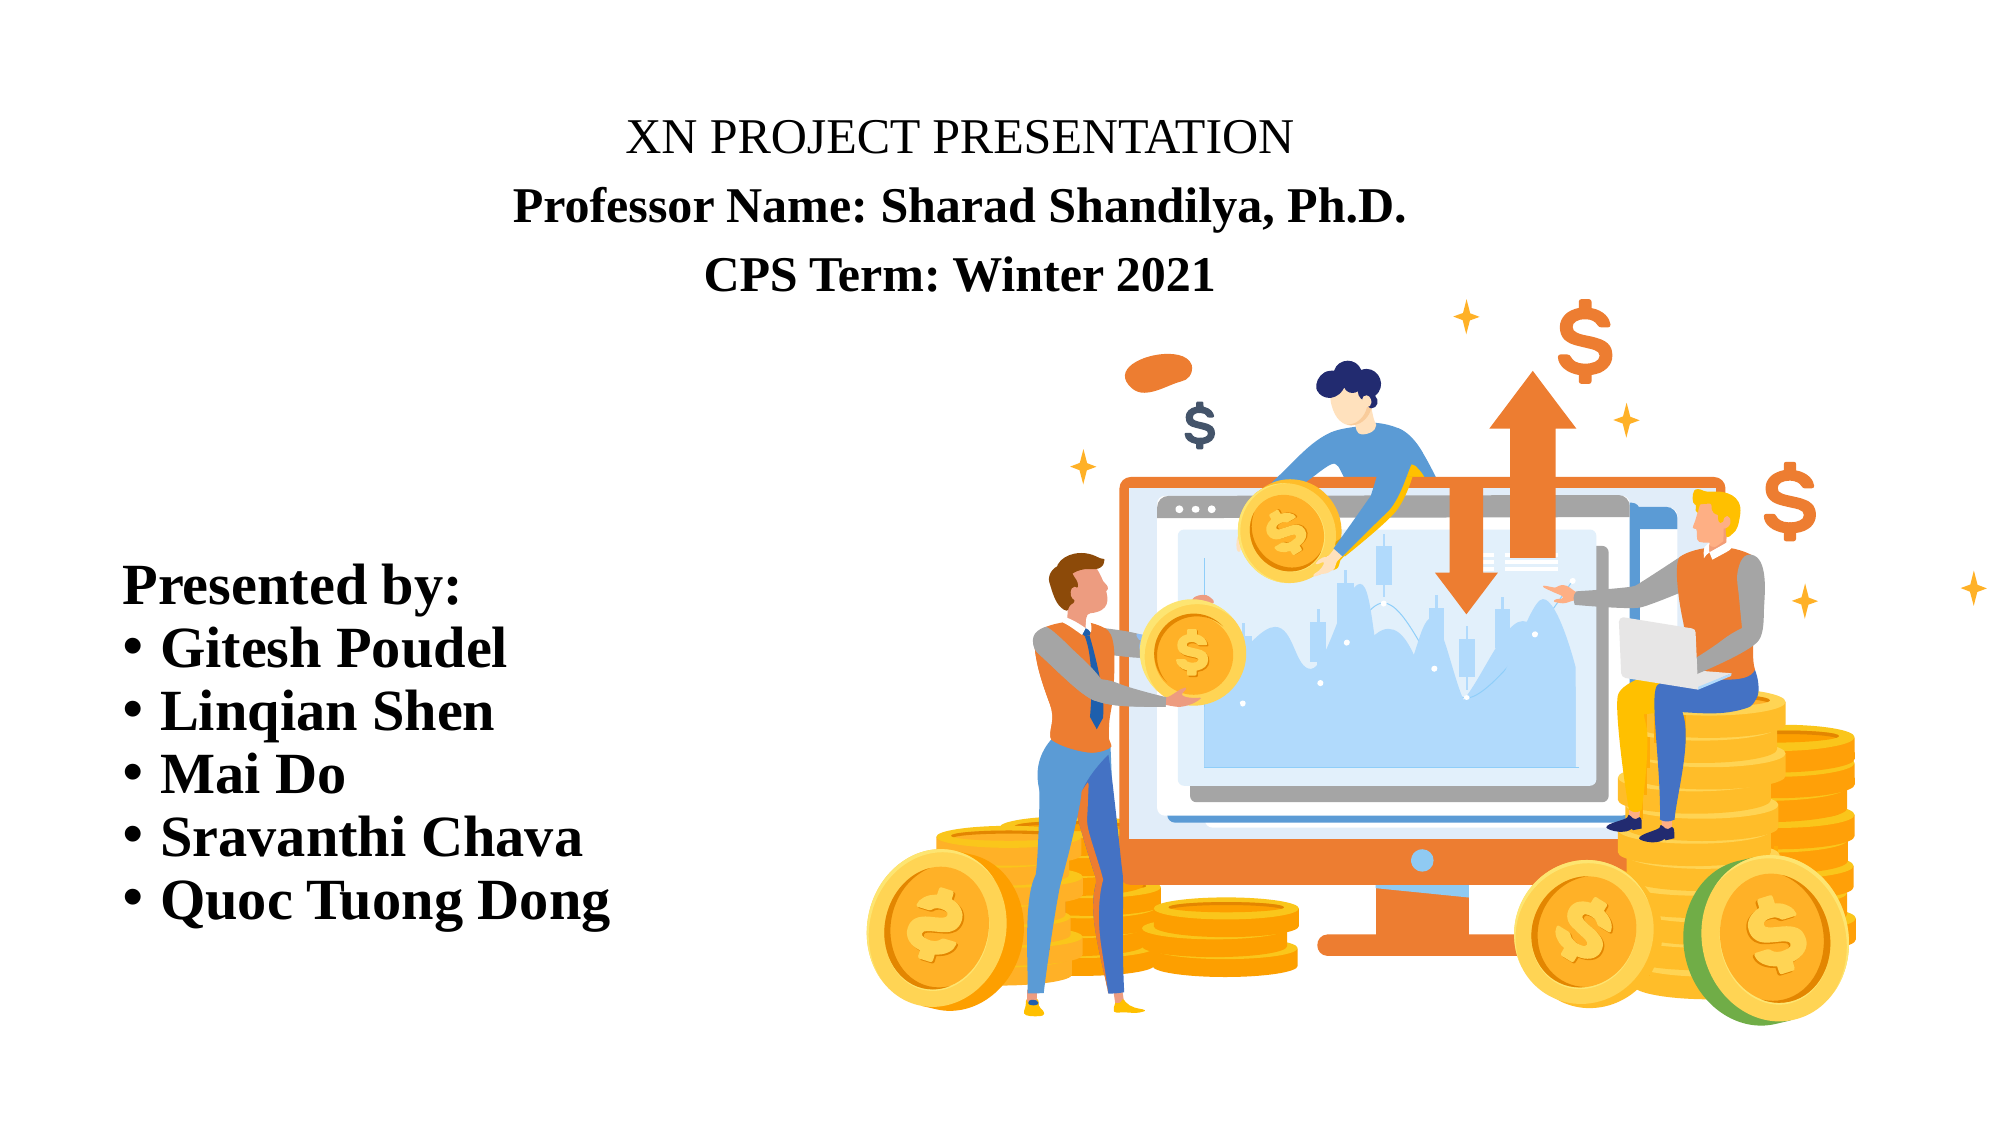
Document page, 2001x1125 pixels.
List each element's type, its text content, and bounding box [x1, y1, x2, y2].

subtitle Presented by: Gitesh Poudel Linqian Shen Mai Do Sravanthi Chava Quoc Tuong Dong [102, 464, 962, 1057]
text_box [859, 299, 1857, 1026]
text_box [1960, 570, 1987, 606]
title XN PROJECT PRESENTATION Professor Name: Sharad Shandilya, Ph.D. CPS Term: Winter 2021 [59, 59, 1860, 328]
